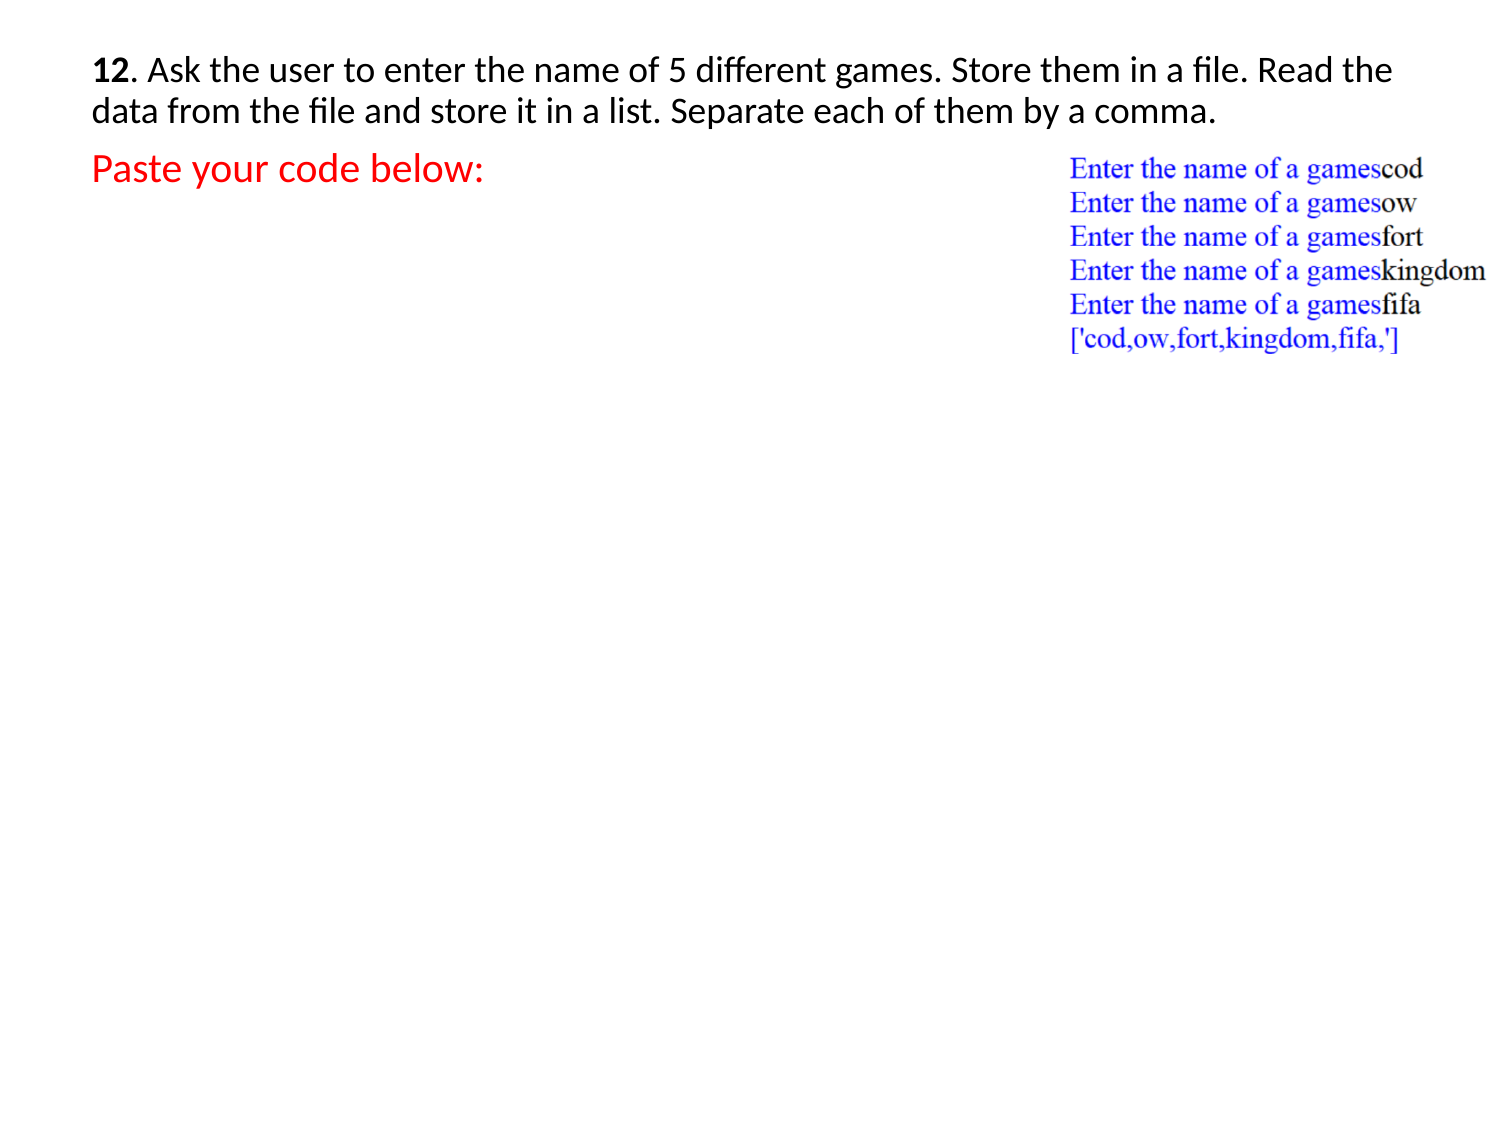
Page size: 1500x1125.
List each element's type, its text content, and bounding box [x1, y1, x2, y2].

list 12. Ask the user to enter the name of 5 different games. Store them in a file. Read the data from the file and store it in a list. Separate each of them by a comma. Paste your code below: [76, 42, 1427, 786]
picture [1068, 148, 1489, 354]
